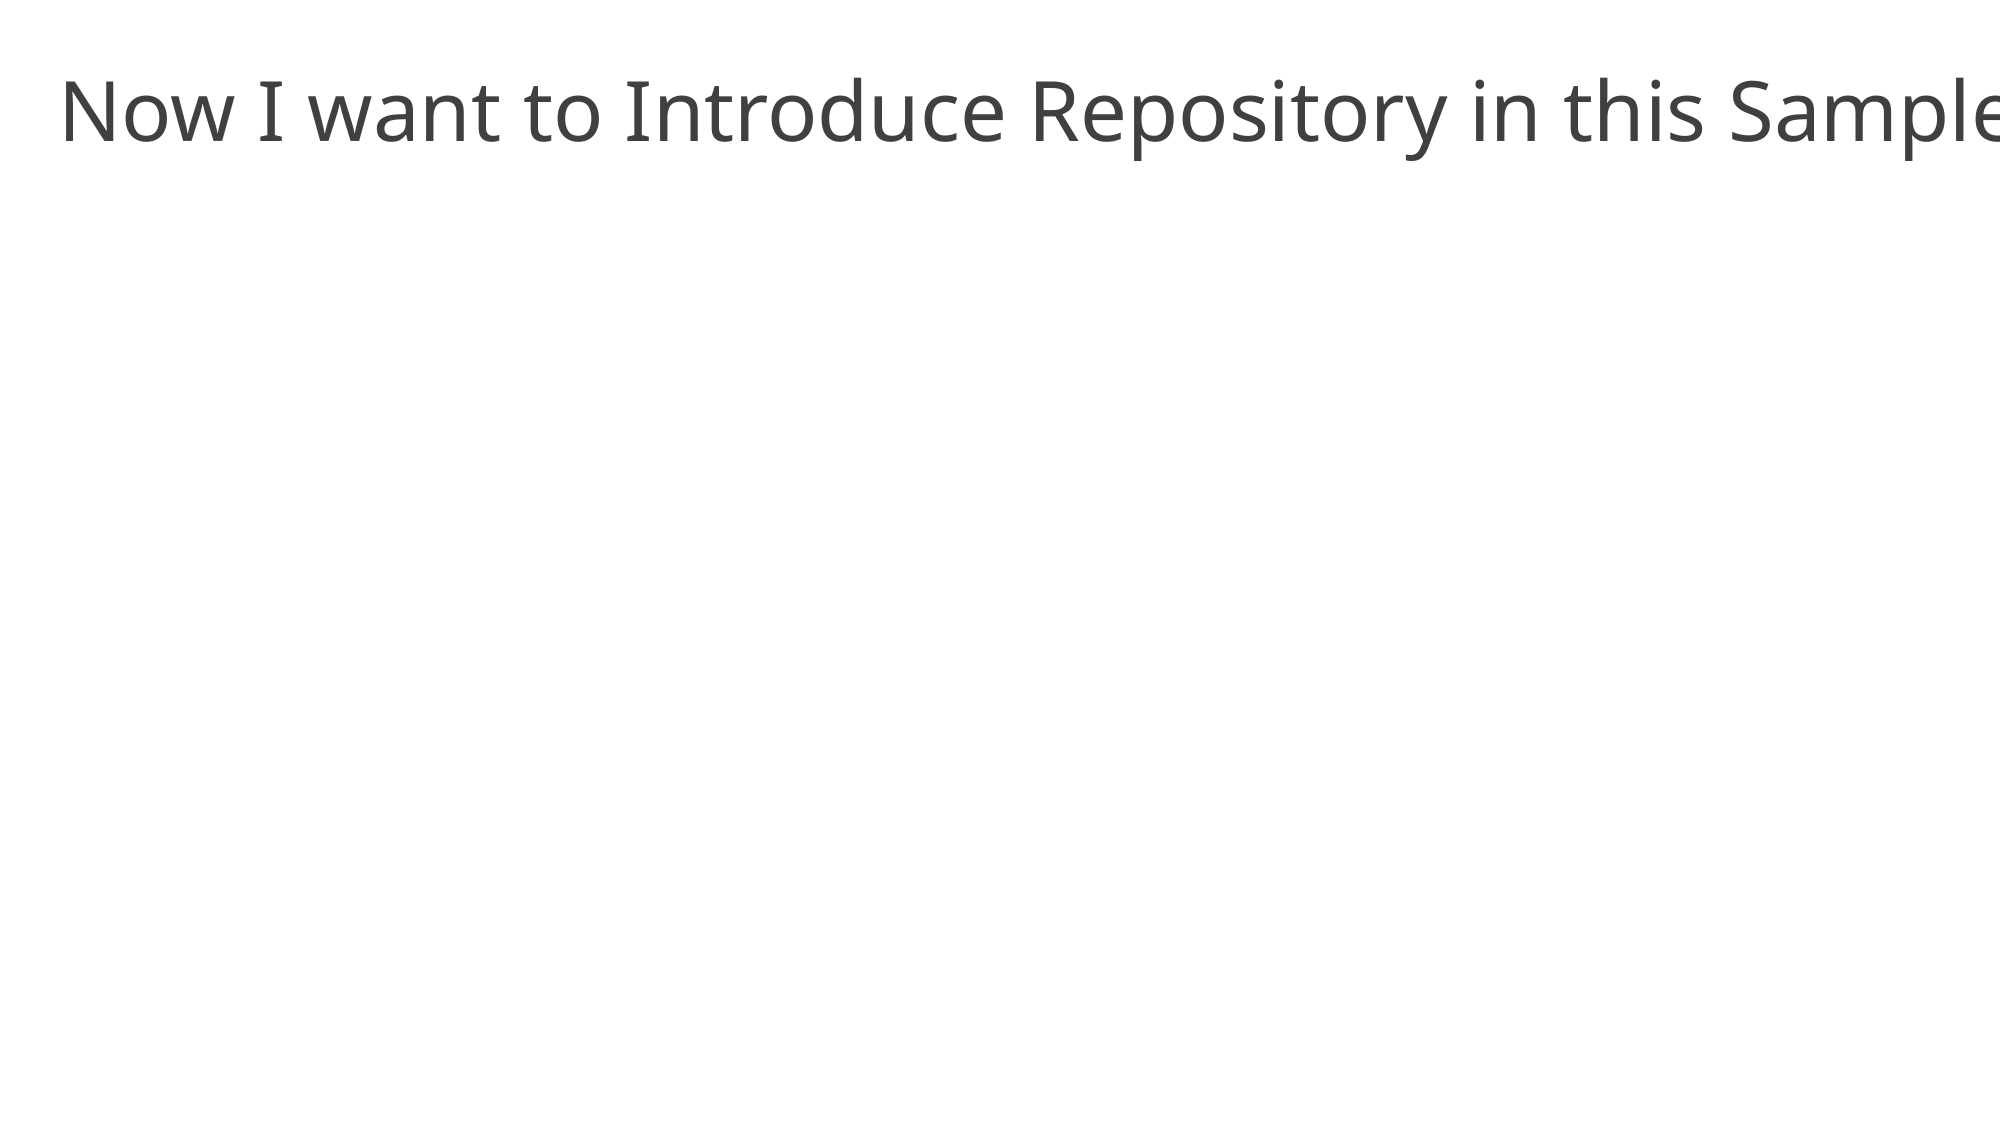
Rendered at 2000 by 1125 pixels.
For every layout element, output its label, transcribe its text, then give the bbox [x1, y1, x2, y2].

text_box Now I want to Introduce Repository in this Sample [58, 57, 2000, 158]
